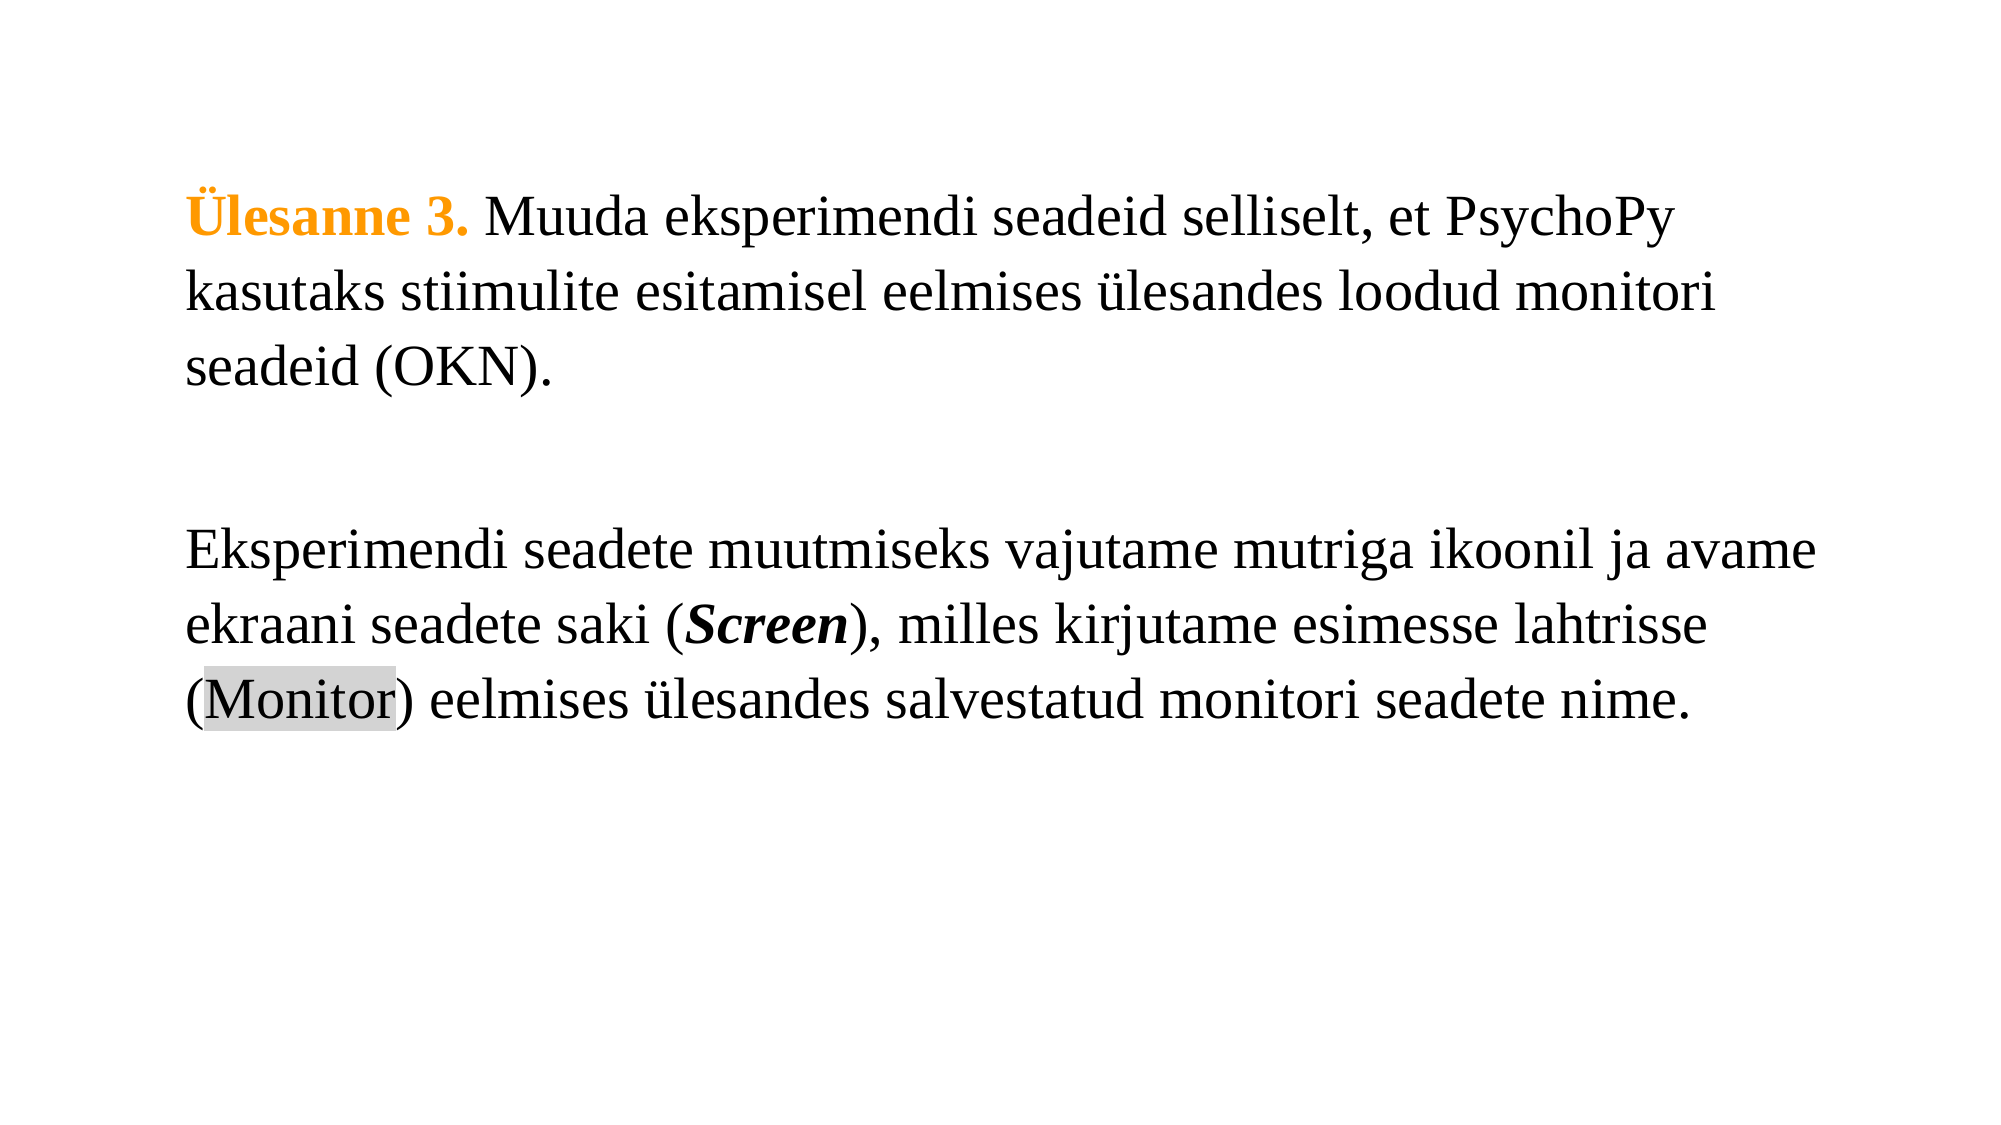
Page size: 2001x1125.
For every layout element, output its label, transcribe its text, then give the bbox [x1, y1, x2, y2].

text_box Ülesanne 3. Muuda eksperimendi seadeid selliselt, et PsychoPy kasutaks stiimulite esitamisel eelmises ülesandes loodud monitori seadeid (OKN). Eksperimendi seadete muutmiseks vajutame mutriga ikoonil ja avame ekraani seadete saki (Screen), milles kirjutame esimesse lahtrisse (Monitor) eelmises ülesandes salvestatud monitori seadete nime. [170, 165, 1875, 738]
